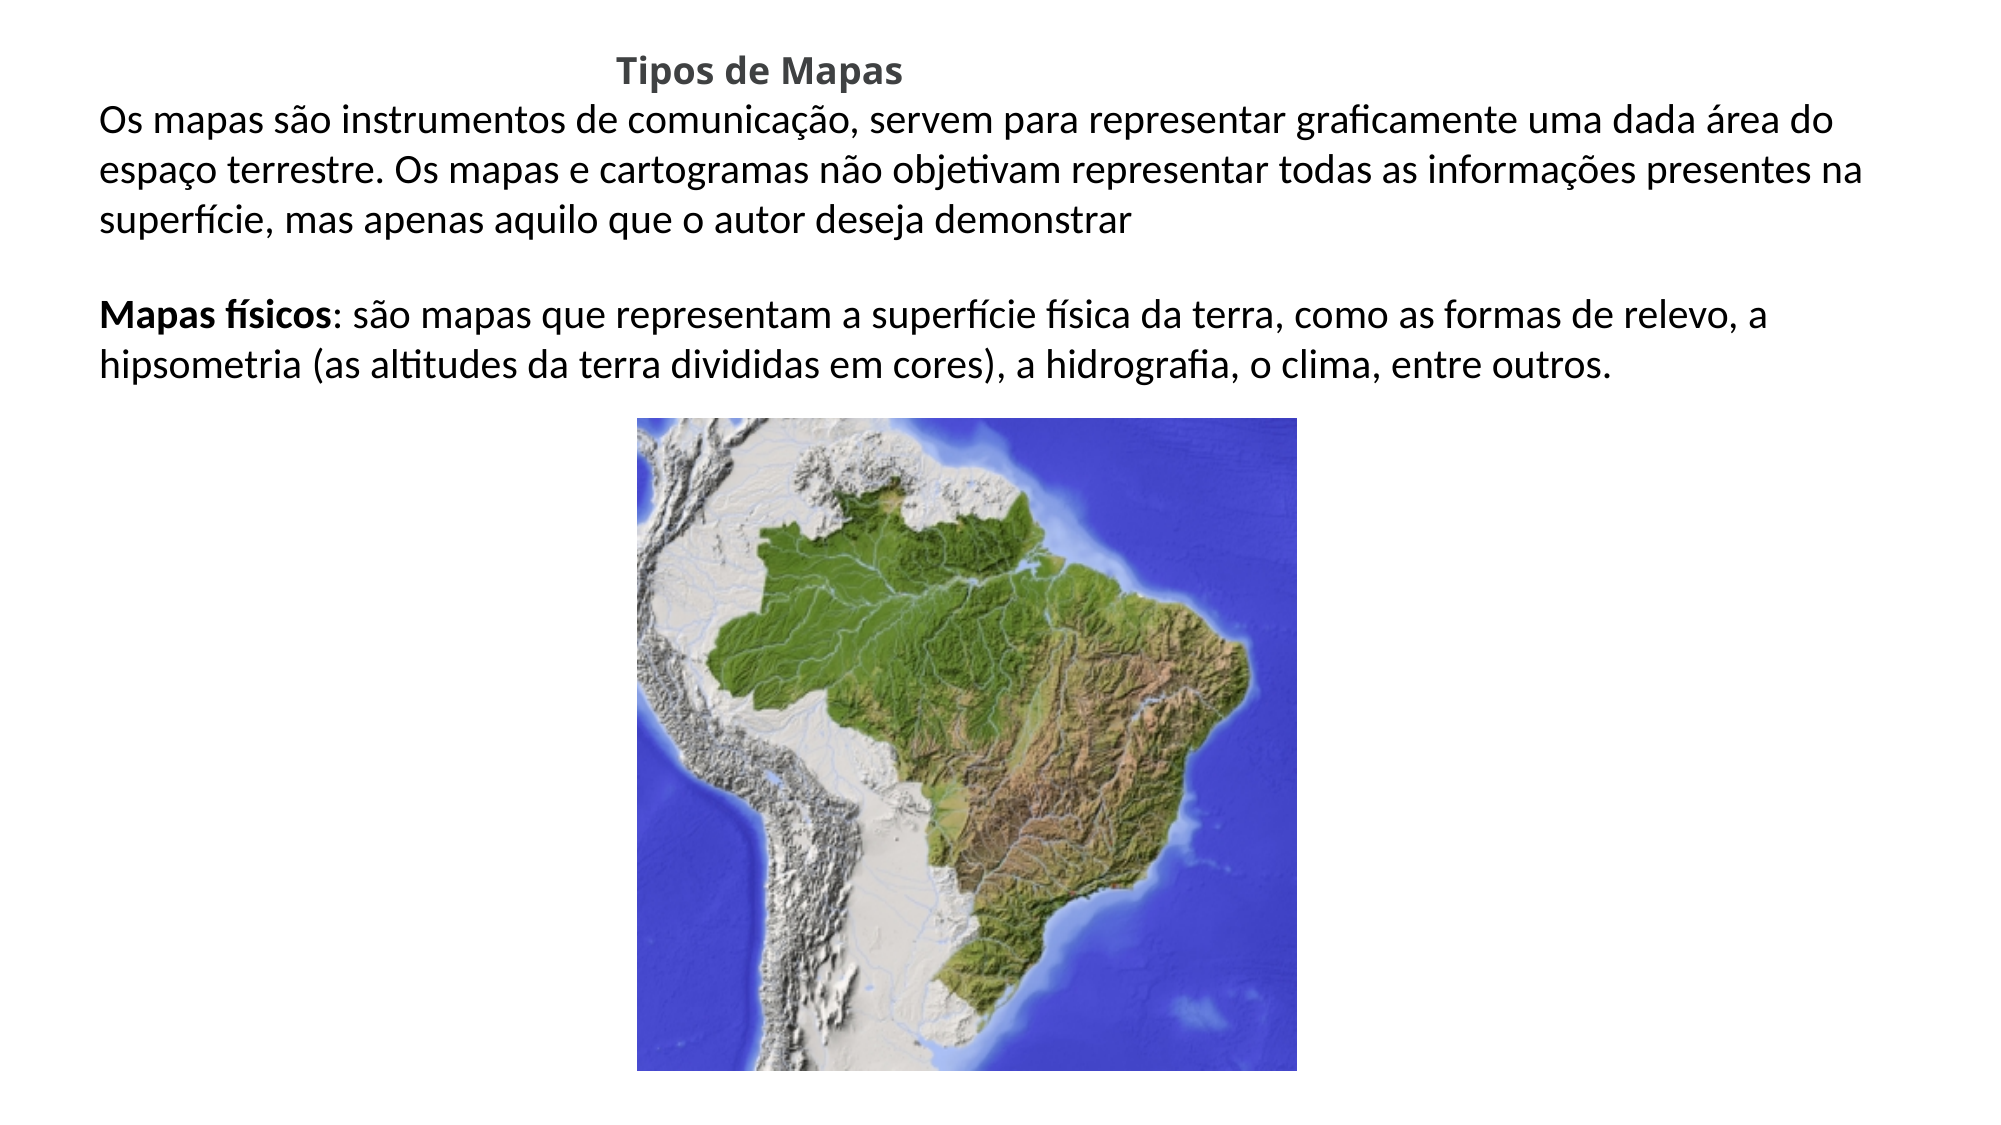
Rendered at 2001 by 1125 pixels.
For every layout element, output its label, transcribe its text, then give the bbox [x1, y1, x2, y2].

text_box Tipos de Mapas Os mapas são instrumentos de comunicação, servem para representar graficamente uma dada área do espaço terrestre. Os mapas e cartogramas não objetivam representar todas as informações presentes na superfície, mas apenas aquilo que o autor deseja demonstrar Mapas físicos: são mapas que representam a superfície física da terra, como as formas de relevo, a hipsometria (as altitudes da terra divididas em cores), a hidrografia, o clima, entre outros. [84, 39, 1908, 440]
picture [637, 418, 1297, 1071]
